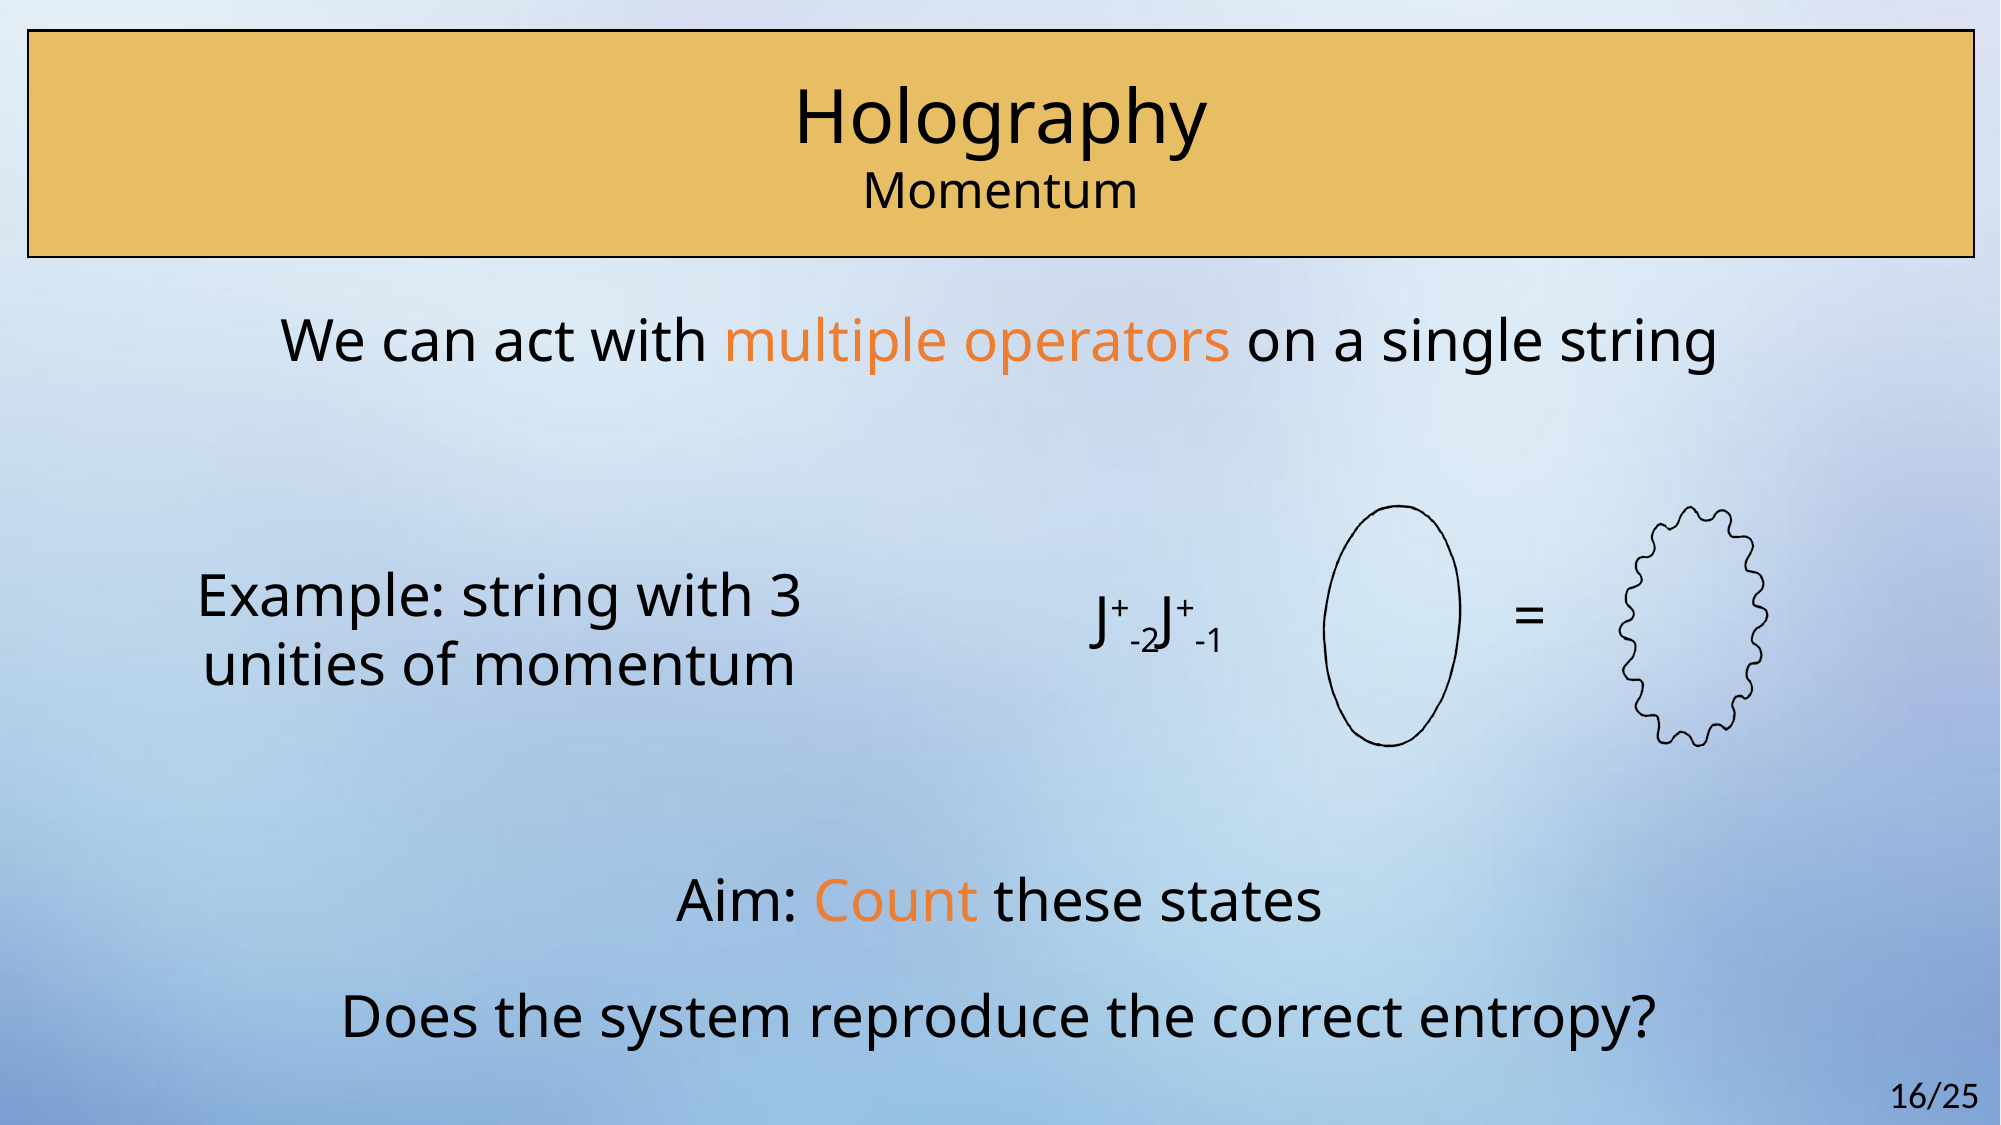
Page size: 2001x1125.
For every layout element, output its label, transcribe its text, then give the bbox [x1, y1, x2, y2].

picture [0, 0, 2001, 1125]
text_box Example: string with 3 unities of momentum [83, 550, 916, 706]
text_box J+-2J+-1 [981, 572, 1320, 747]
text_box Does the system reproduce the correct entropy? [144, 972, 1854, 1058]
text_box We can act with multiple operators on a single string [35, 296, 1964, 382]
text_box Aim: Count these states [583, 855, 1416, 941]
text_box Holography Momentum [27, 29, 1975, 258]
text_box 16/25 [1874, 1063, 2000, 1124]
text_box = [1465, 570, 1615, 656]
